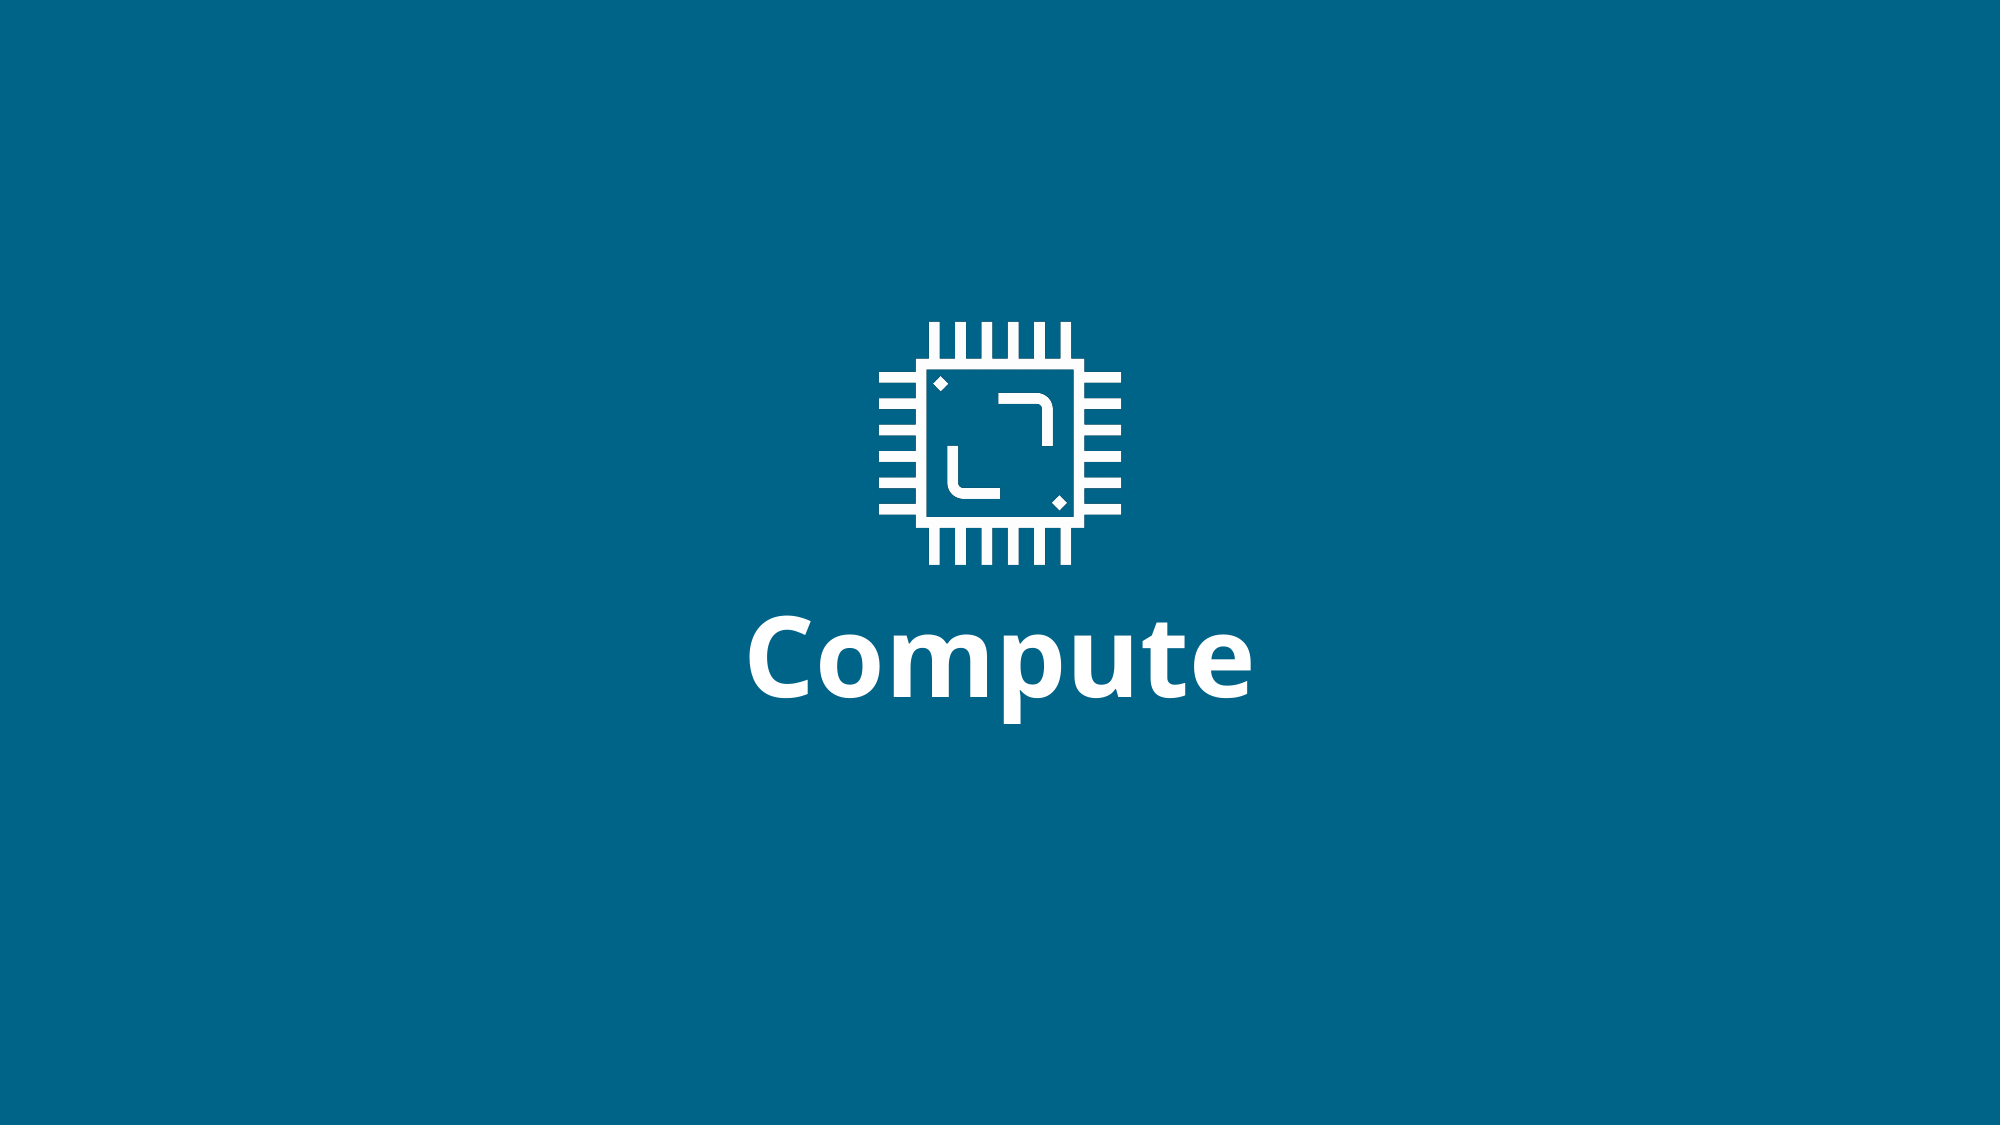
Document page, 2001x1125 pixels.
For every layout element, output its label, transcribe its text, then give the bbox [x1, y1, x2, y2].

picture [879, 322, 1121, 564]
title Compute [137, 543, 1863, 762]
